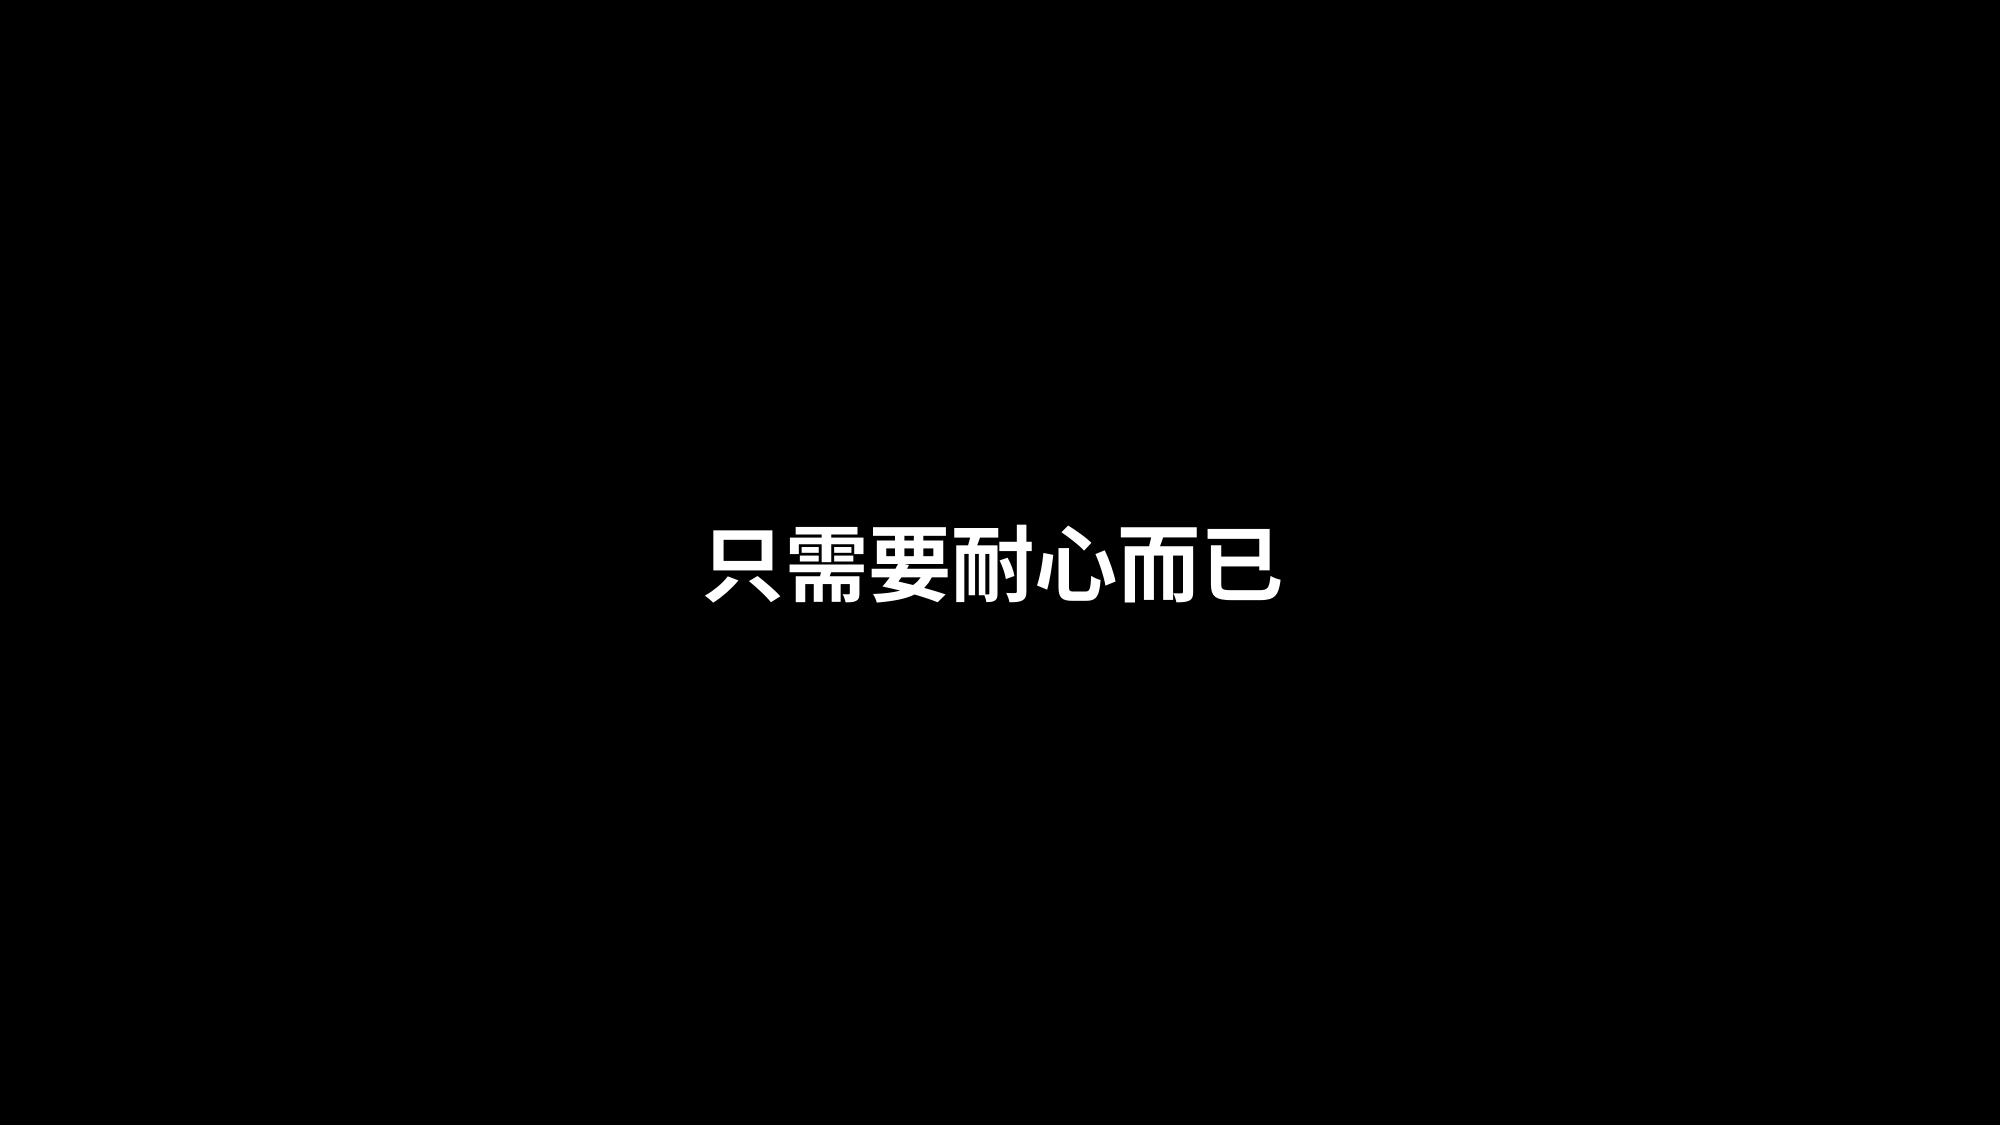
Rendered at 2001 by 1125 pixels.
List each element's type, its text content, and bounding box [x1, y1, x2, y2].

text_box 只需要耐心而已 [686, 504, 1314, 620]
